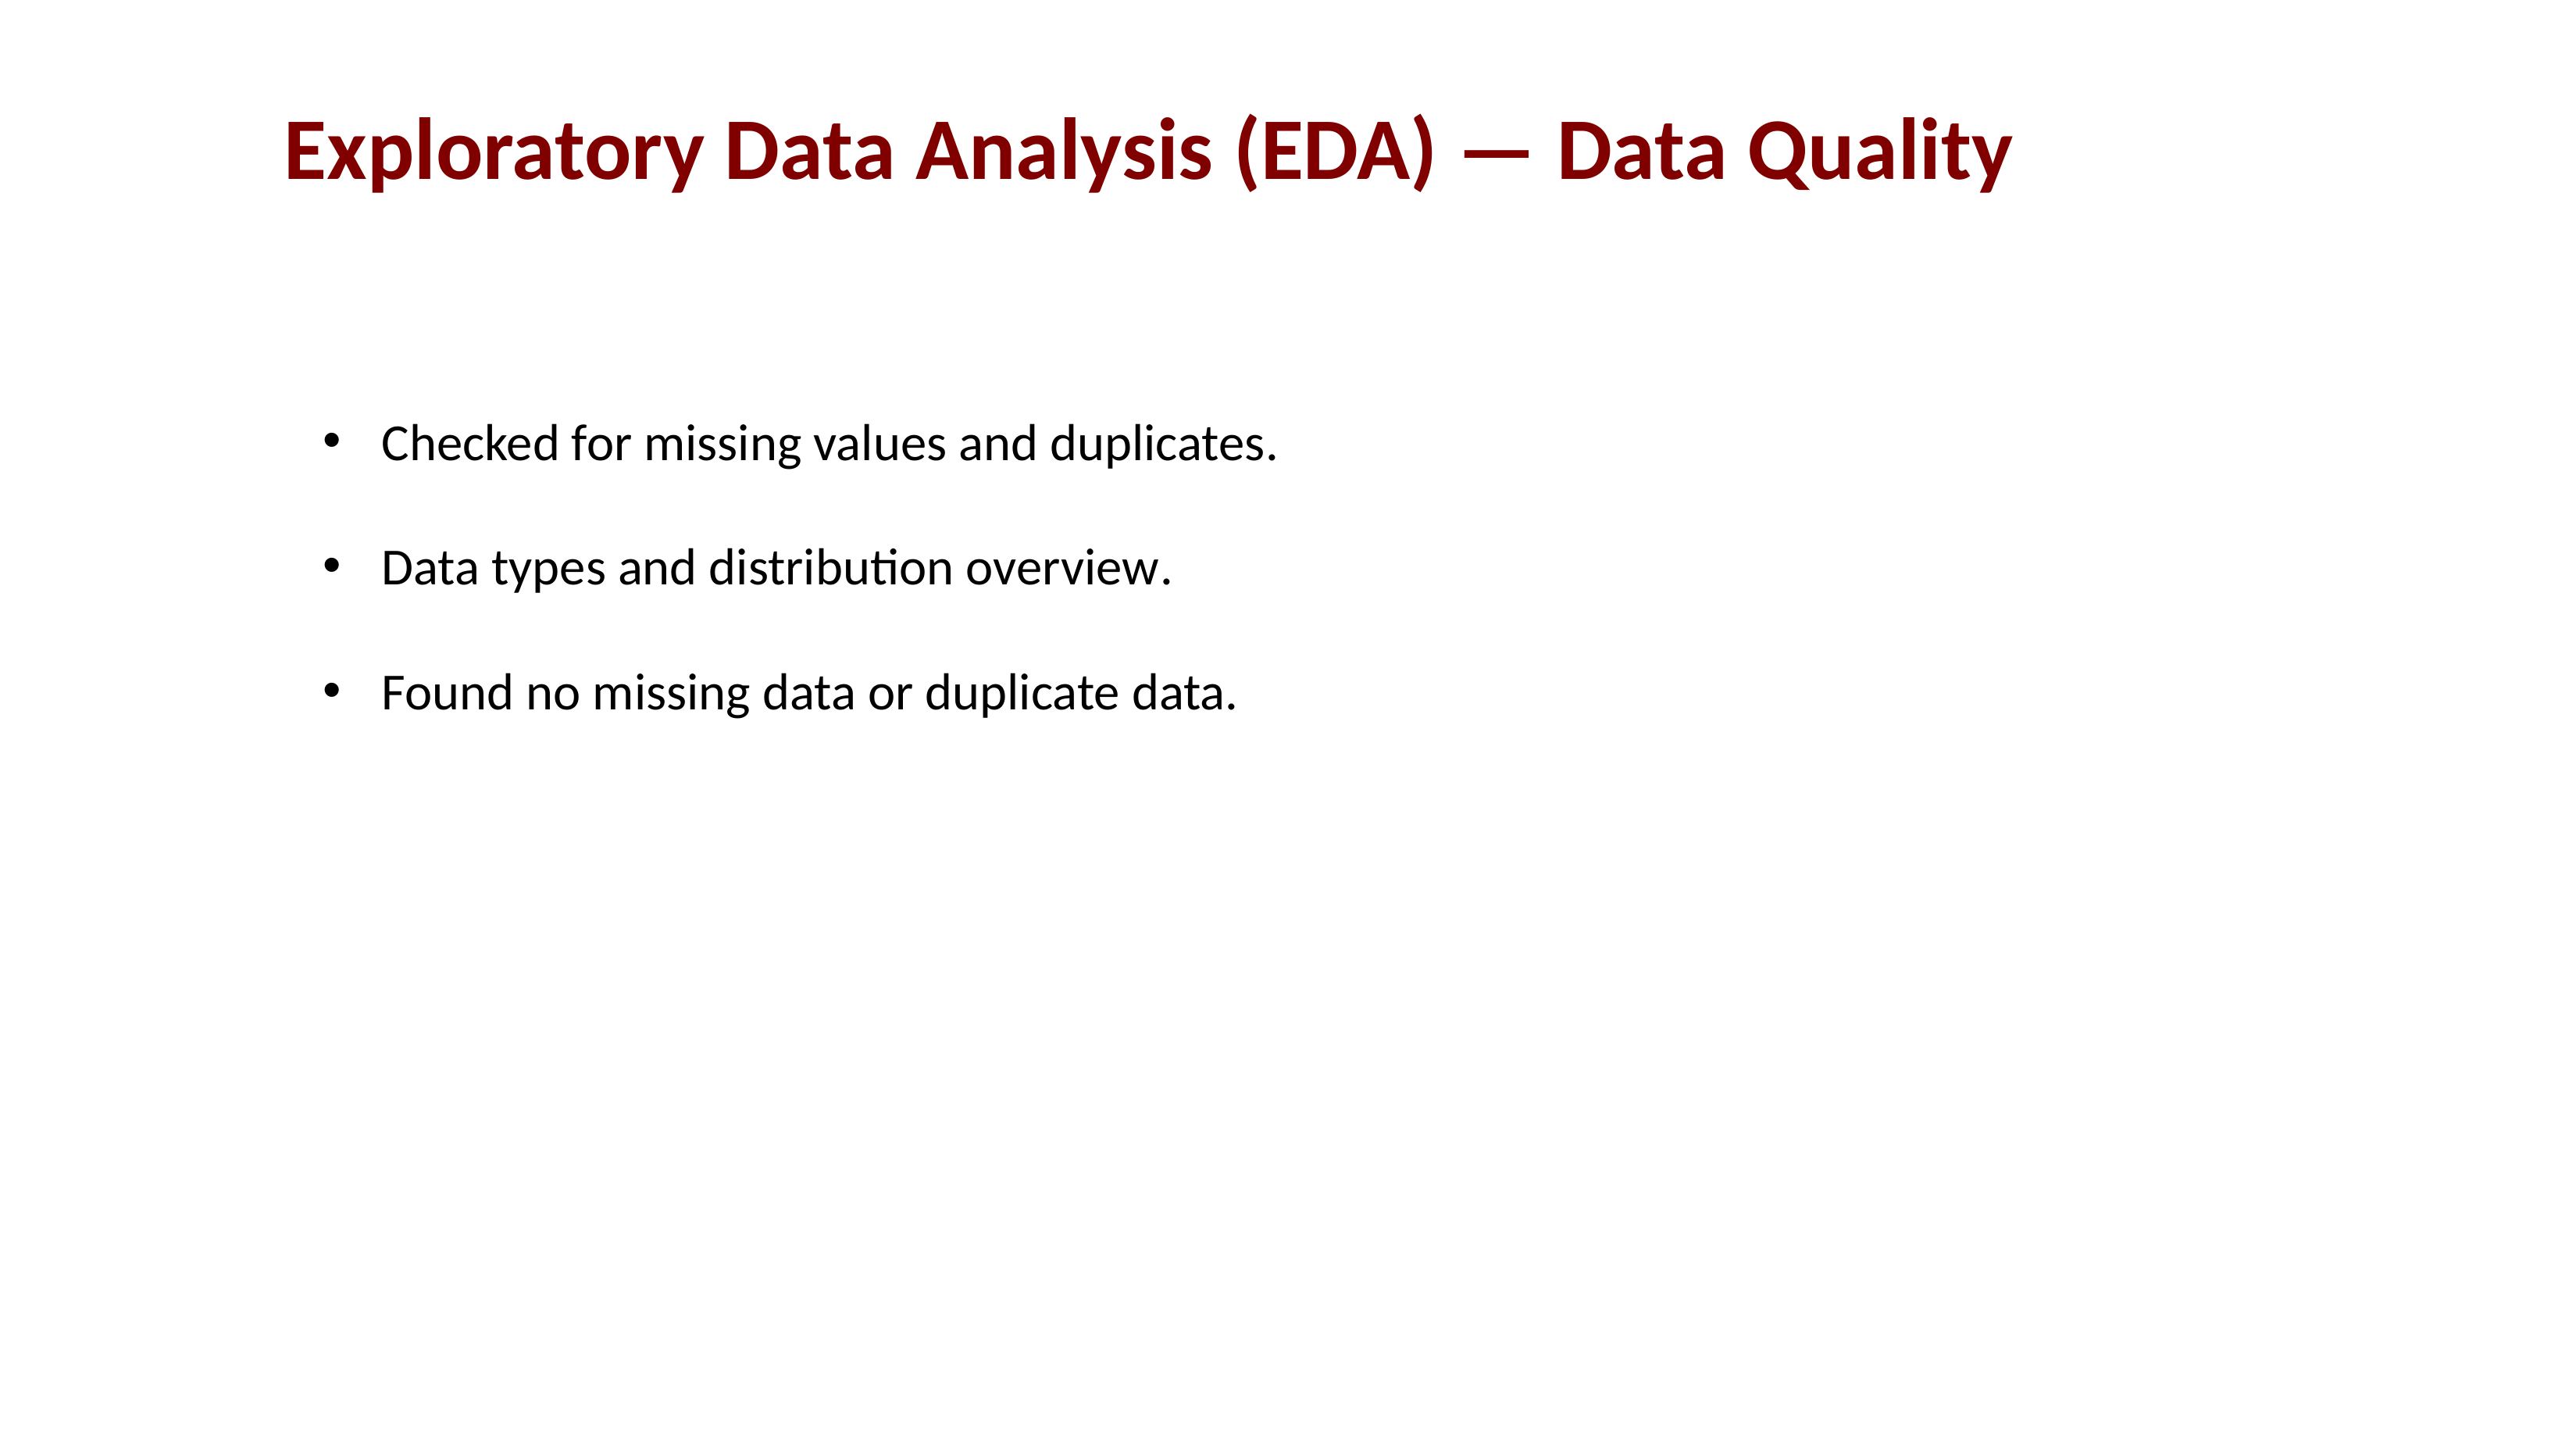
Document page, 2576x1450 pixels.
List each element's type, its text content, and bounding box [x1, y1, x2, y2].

title Exploratory Data Analysis (EDA) — Data Quality [282, 90, 2407, 323]
text_box Checked for missing values and duplicates. Data types and distribution overview. Found no missing data or duplicate data. [311, 402, 1813, 852]
